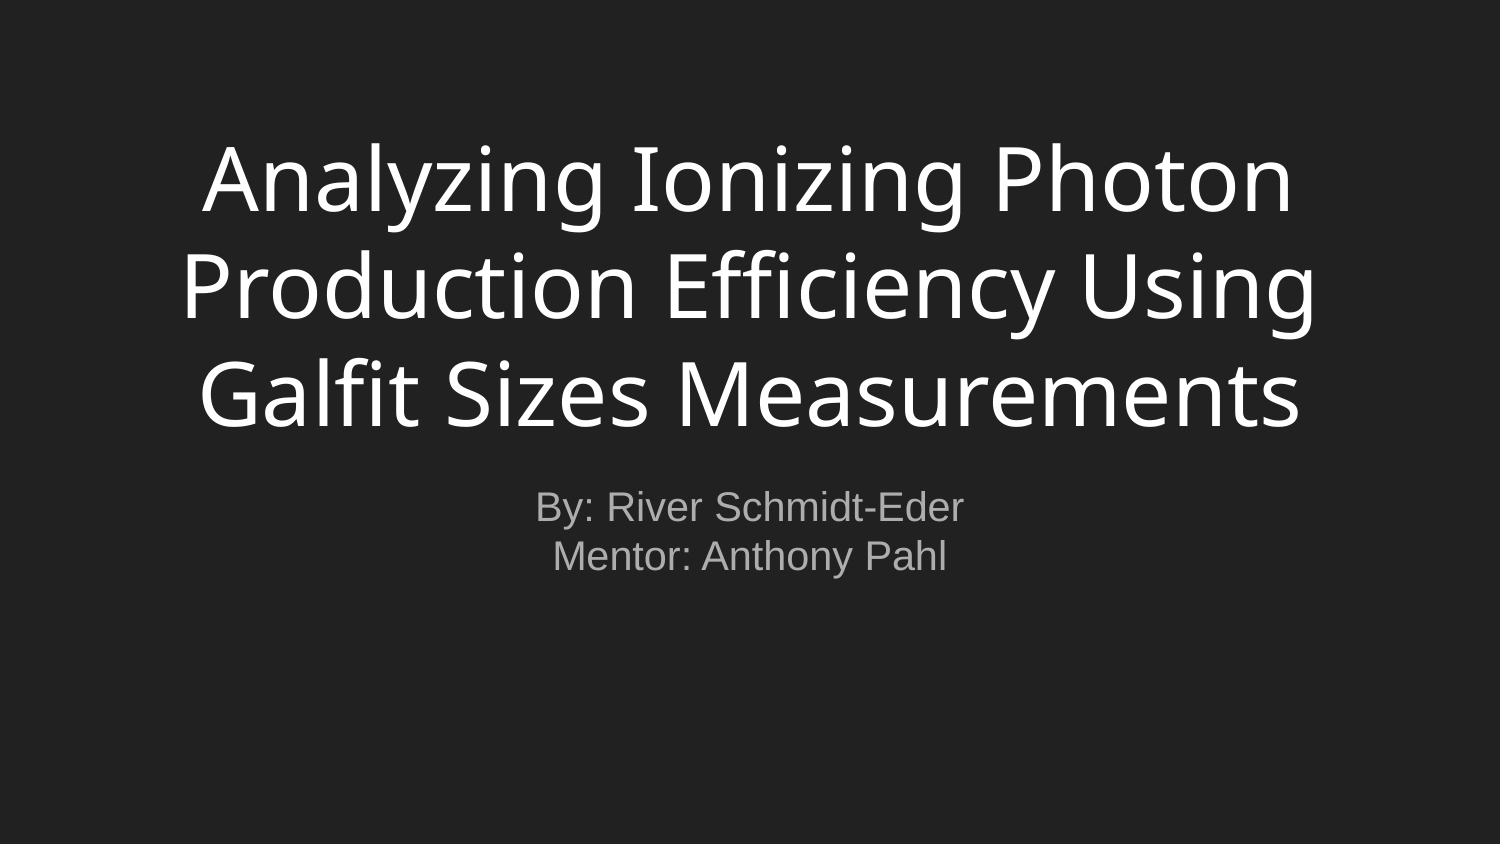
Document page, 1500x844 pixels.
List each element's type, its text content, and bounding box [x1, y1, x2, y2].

subtitle By: River Schmidt-Eder Mentor: Anthony Pahl [51, 464, 1449, 595]
title Analyzing Ionizing Photon Production Efficiency Using Galfit Sizes Measurements [51, 122, 1449, 459]
